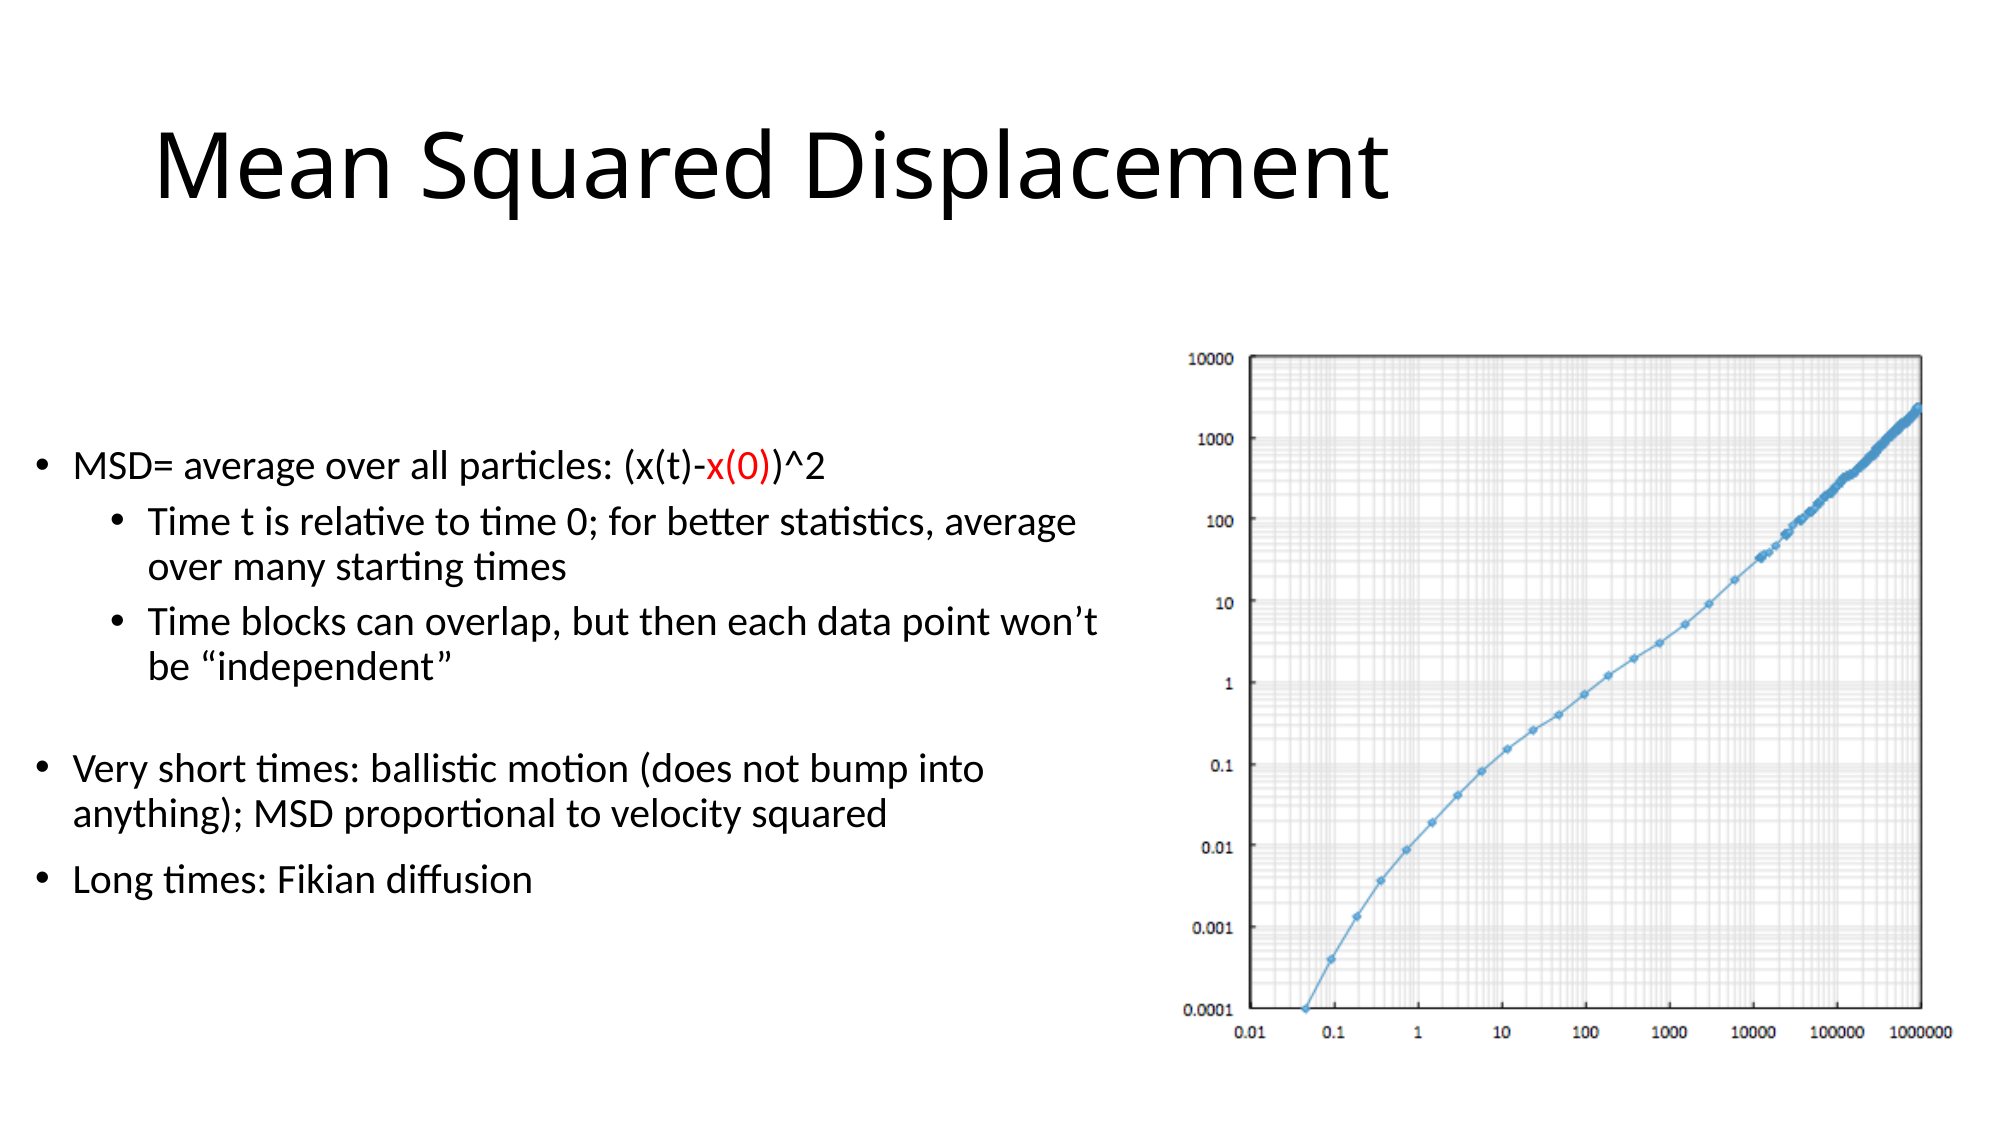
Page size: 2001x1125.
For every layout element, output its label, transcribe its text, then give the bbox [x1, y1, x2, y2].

text_box MSD= average over all particles: (x(t)-x(0))^2 Time t is relative to time 0; for better statistics, average over many starting times Time blocks can overlap, but then each data point won’t be “independent” Very short times: ballistic motion (does not bump into anything); MSD proportional to velocity squared Long times: Fikian diffusion [19, 436, 1157, 955]
title Mean Squared Displacement [137, 59, 1863, 278]
picture [1179, 343, 1962, 1047]
